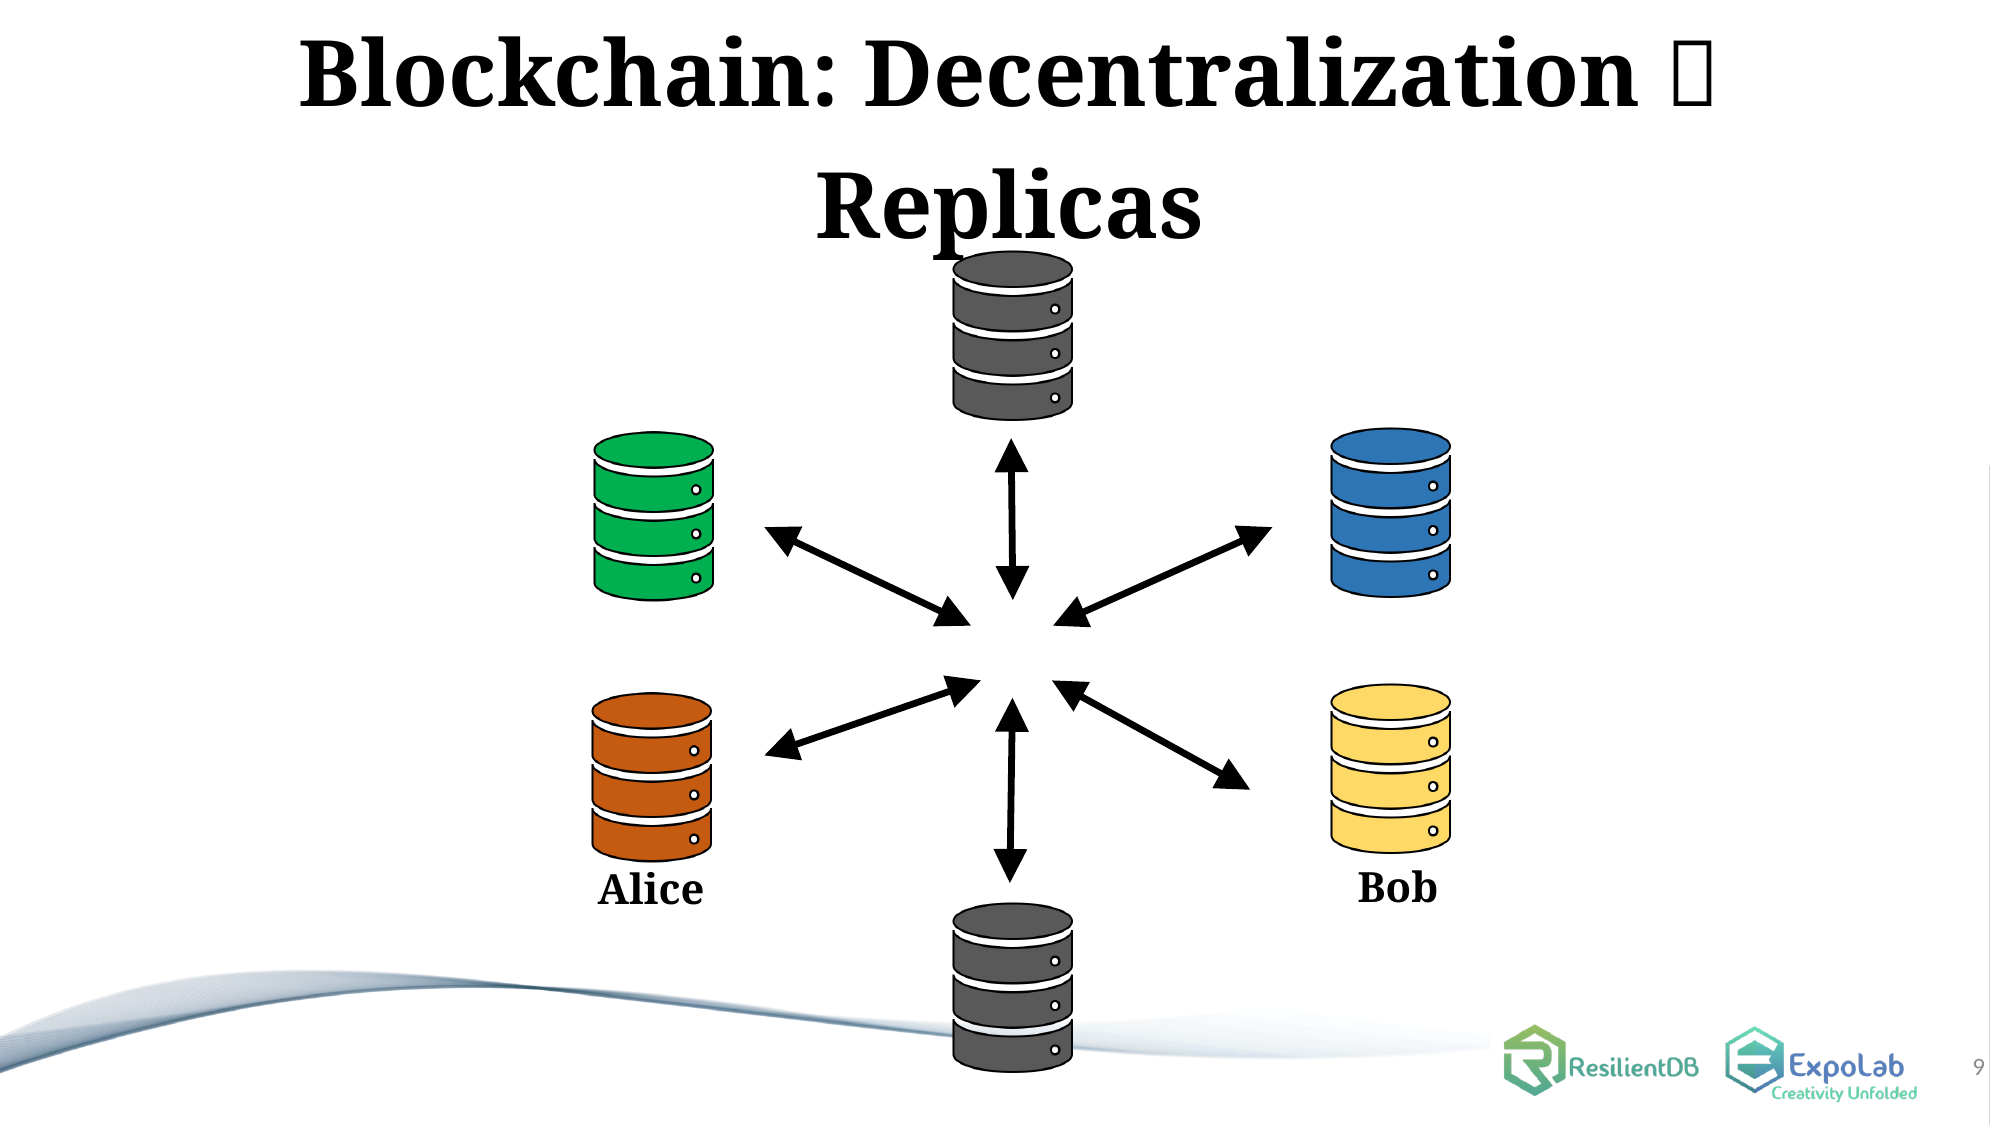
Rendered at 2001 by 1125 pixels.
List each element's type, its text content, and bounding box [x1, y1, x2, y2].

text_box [1051, 680, 1251, 790]
picture [0, 0, 2000, 1125]
title Blockchain: Decentralization  Replicas [104, 11, 1916, 238]
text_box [1009, 697, 1013, 881]
slide_number 9 [1745, 1035, 2000, 1096]
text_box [1053, 527, 1273, 626]
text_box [764, 527, 971, 626]
text_box Alice [562, 883, 740, 921]
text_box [764, 680, 981, 756]
text_box Bob [1309, 875, 1487, 919]
